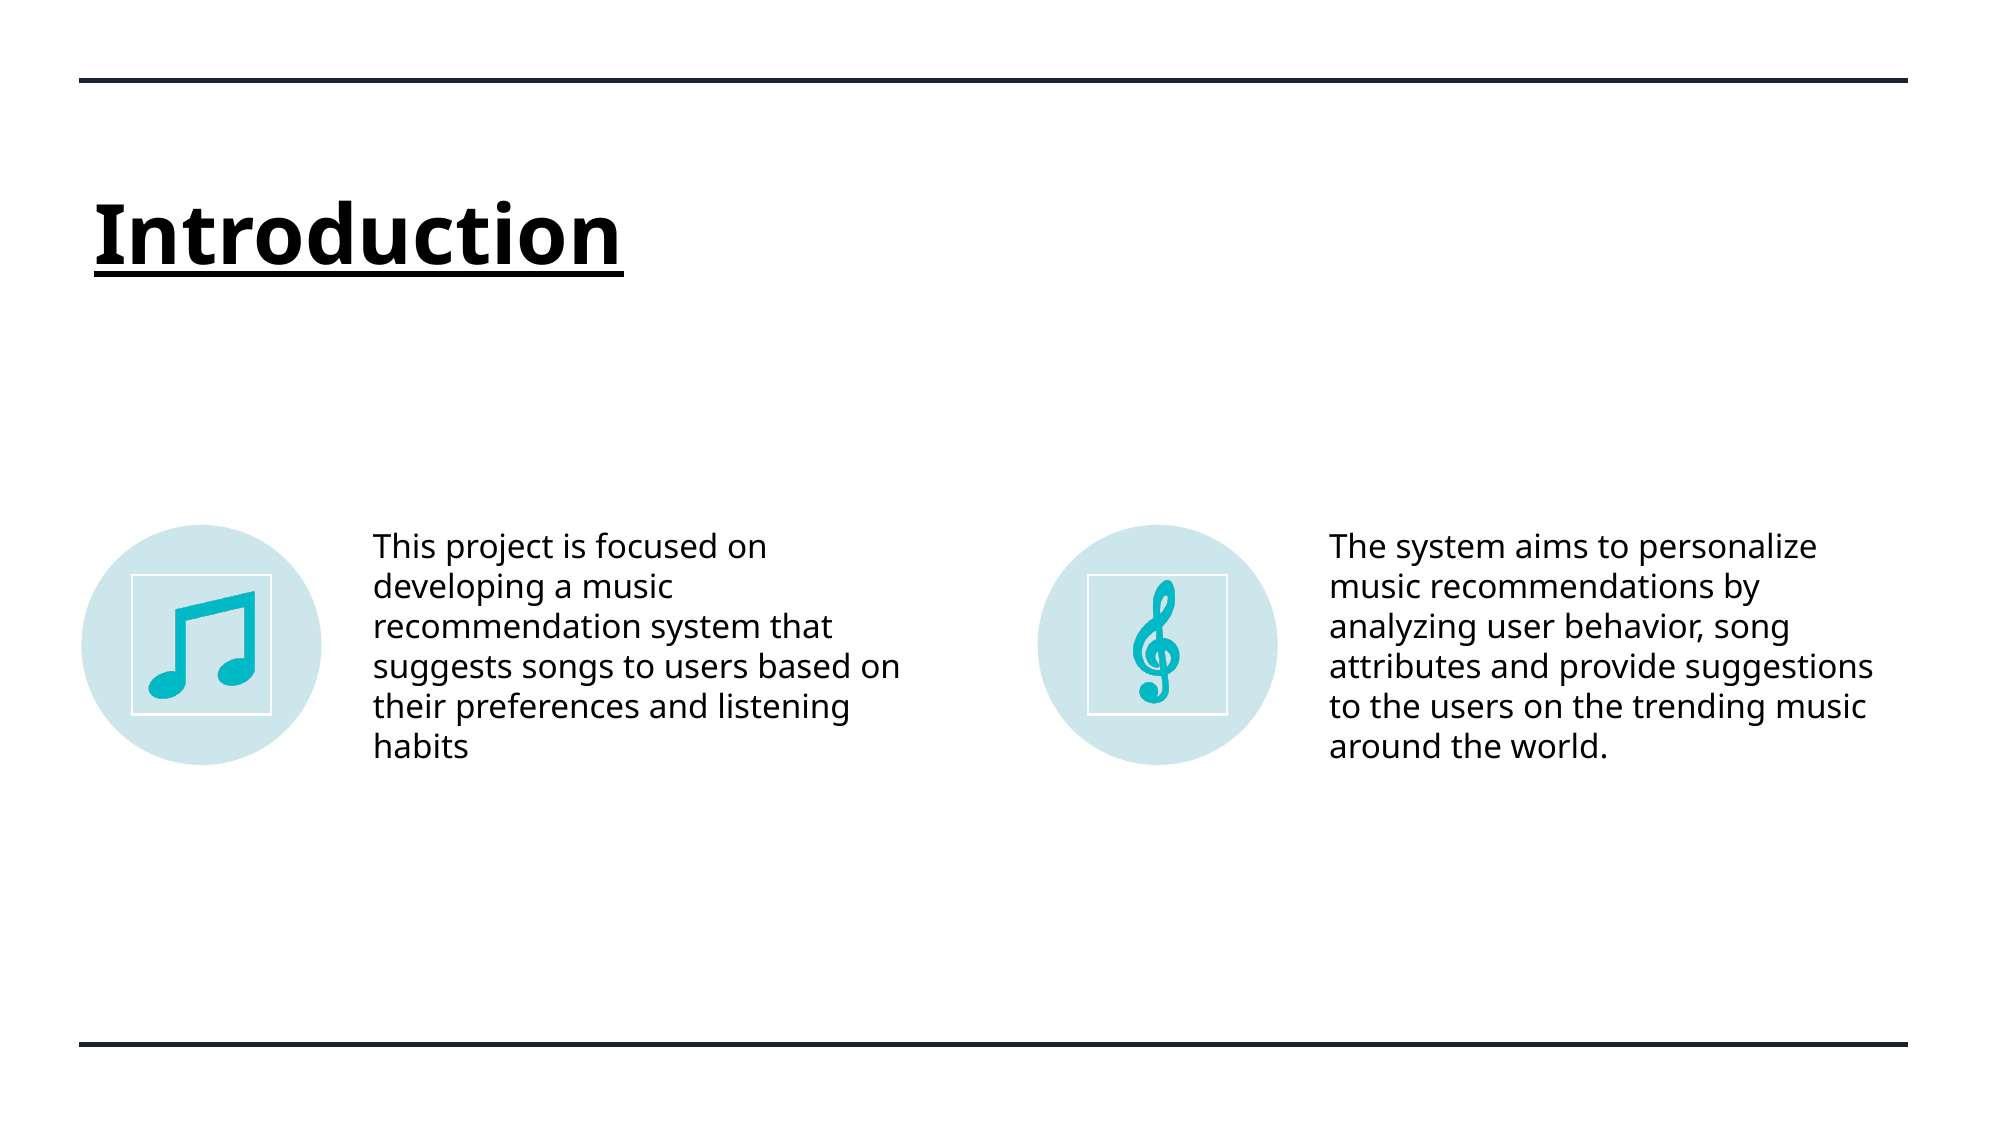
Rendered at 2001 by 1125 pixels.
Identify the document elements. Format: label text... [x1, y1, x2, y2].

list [79, 325, 1898, 965]
title Introduction [79, 160, 1824, 302]
